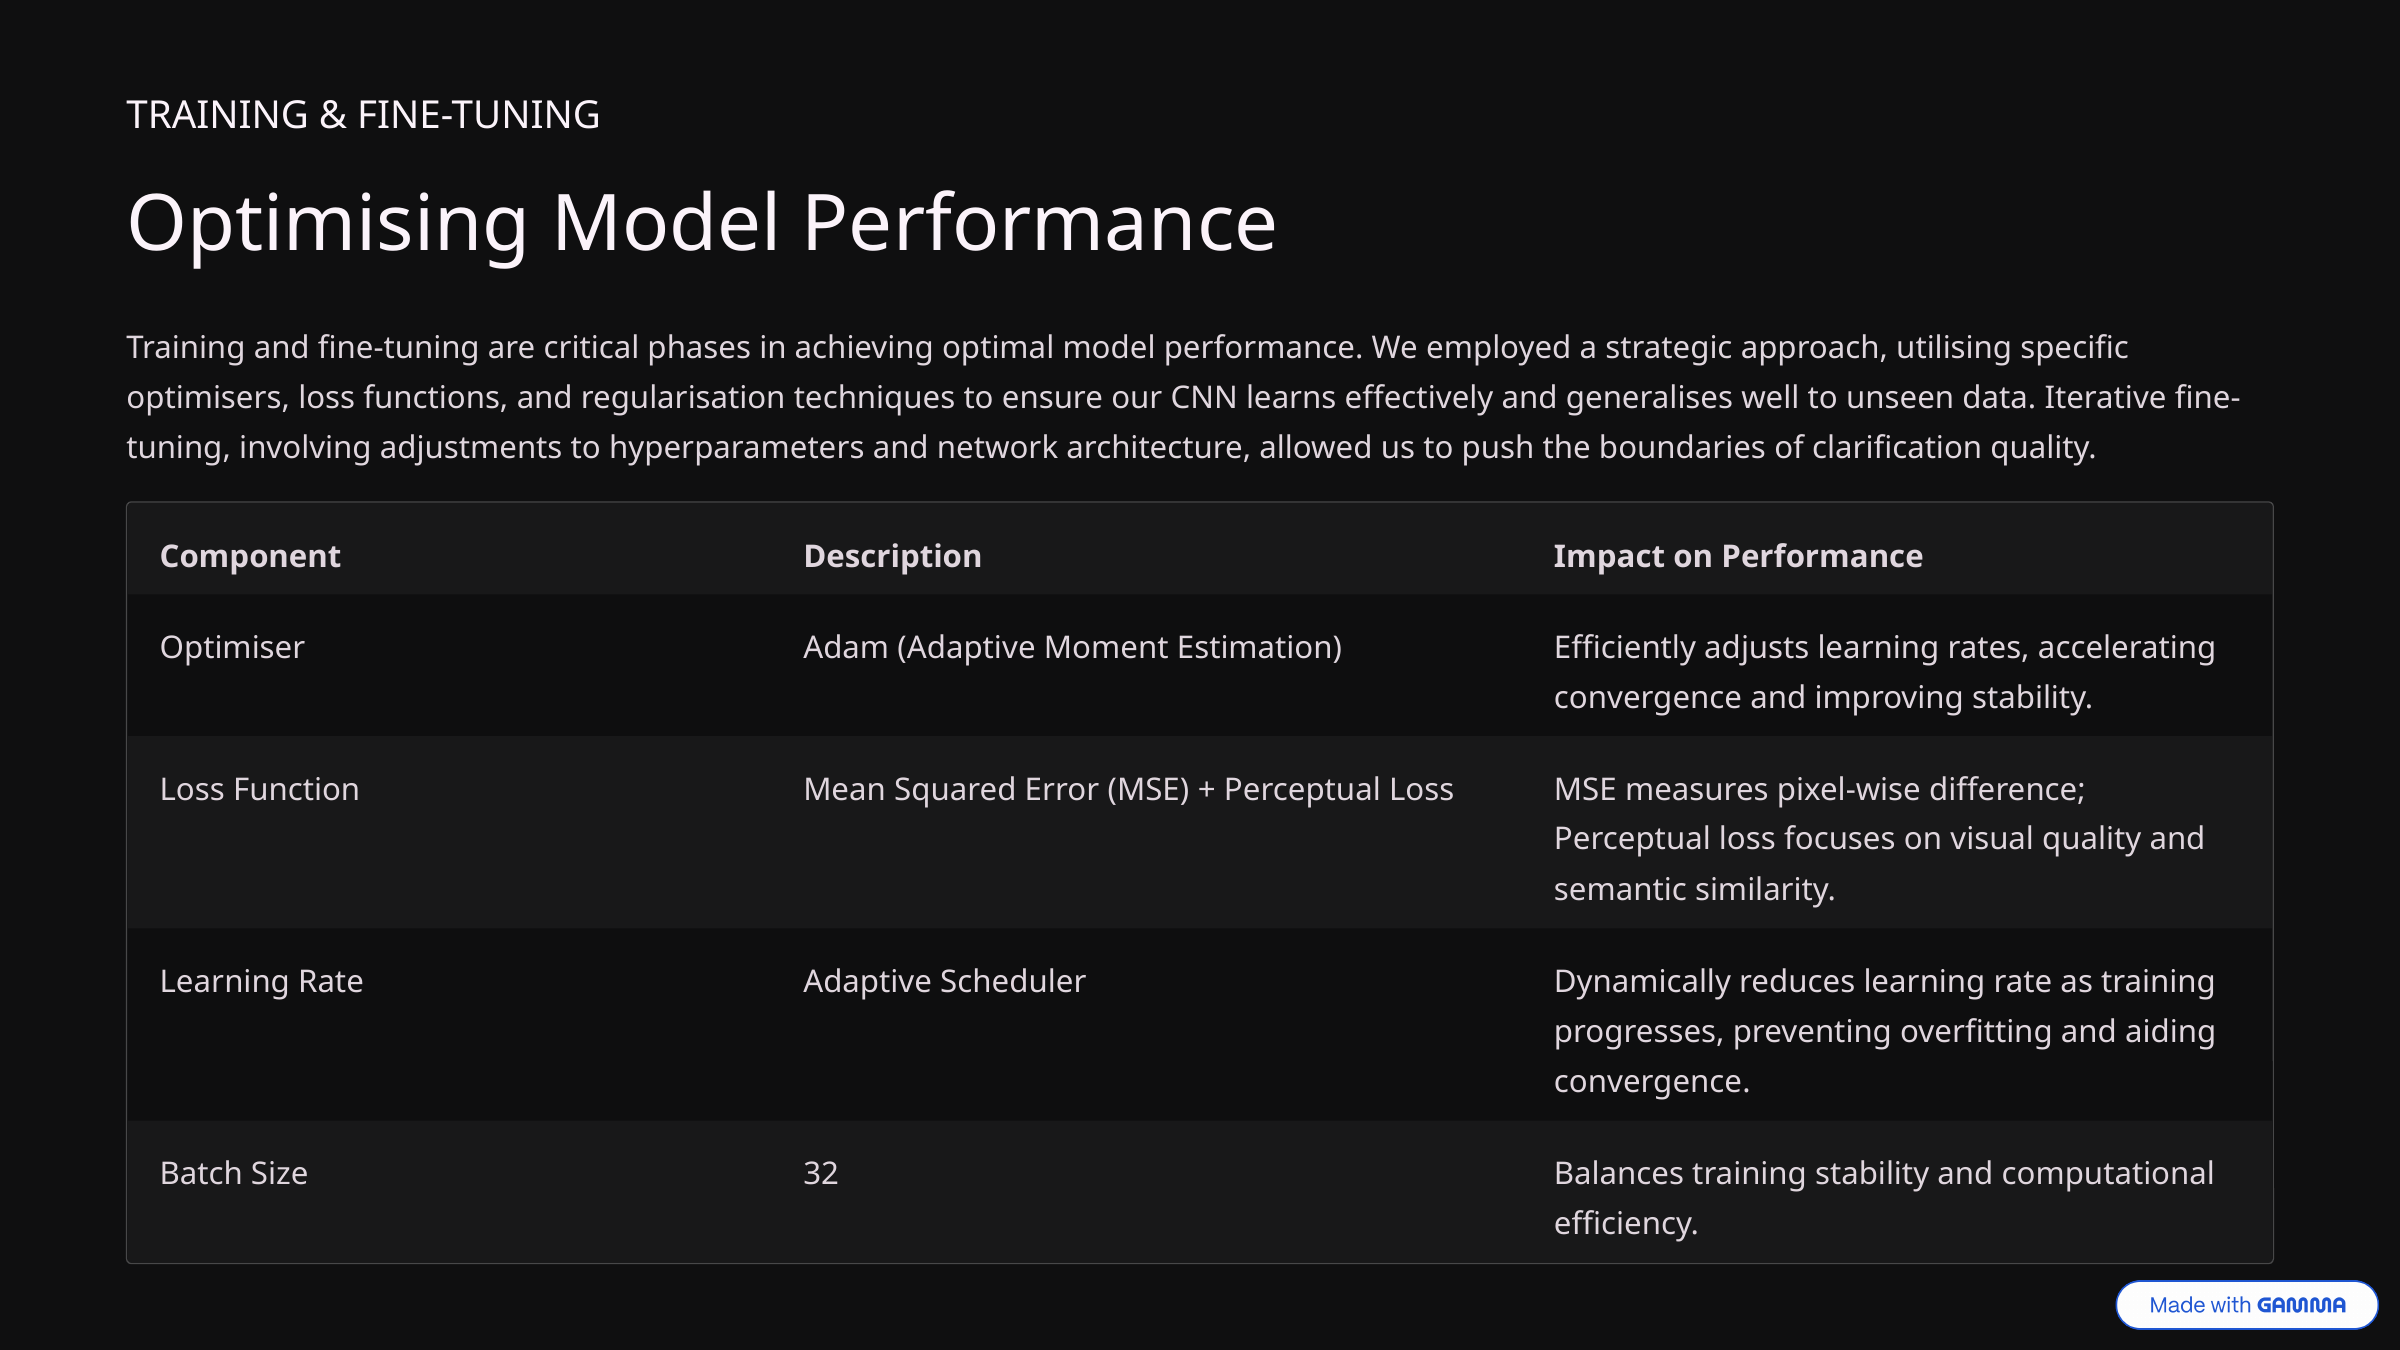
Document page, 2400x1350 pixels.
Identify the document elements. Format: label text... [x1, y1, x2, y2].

picture [2106, 1271, 2389, 1339]
text_box Training and fine-tuning are critical phases in achieving optimal model performance. We employed a strategic approach, utilising specific optimisers, loss functions, and regularisation techniques to ensure our CNN learns effectively and generalises well to unseen data. Iterative fine-tuning, involving adjustments to hyperparameters and network architecture, allowed us to push the boundaries of clarification quality. [126, 314, 2274, 467]
text_box Batch Size [159, 1140, 739, 1192]
text_box MSE measures pixel-wise difference; Perceptual loss focuses on visual quality and semantic similarity. [1553, 756, 2241, 909]
text_box [127, 736, 2273, 928]
text_box 32 [803, 1140, 1490, 1192]
text_box TRAINING & FINE-TUNING [126, 87, 649, 137]
text_box Mean Squared Error (MSE) + Perceptual Loss [803, 756, 1490, 807]
text_box Adam (Adaptive Moment Estimation) [803, 614, 1490, 666]
text_box [127, 1120, 2273, 1263]
text_box Component [159, 523, 739, 575]
text_box [127, 503, 2273, 594]
text_box Loss Function [159, 756, 739, 807]
text_box Balances training stability and computational efficiency. [1553, 1140, 2241, 1243]
text_box Description [803, 523, 1490, 575]
text_box Optimiser [159, 614, 739, 666]
text_box Learning Rate [159, 948, 739, 1000]
text_box Optimising Model Performance [126, 168, 1456, 267]
text_box Impact on Performance [1553, 523, 2241, 575]
text_box [127, 594, 2273, 736]
text_box Adaptive Scheduler [803, 948, 1490, 1000]
text_box [127, 928, 2273, 1120]
text_box Efficiently adjusts learning rates, accelerating convergence and improving stability. [1553, 614, 2241, 716]
text_box Dynamically reduces learning rate as training progresses, preventing overfitting and aiding convergence. [1553, 948, 2241, 1101]
